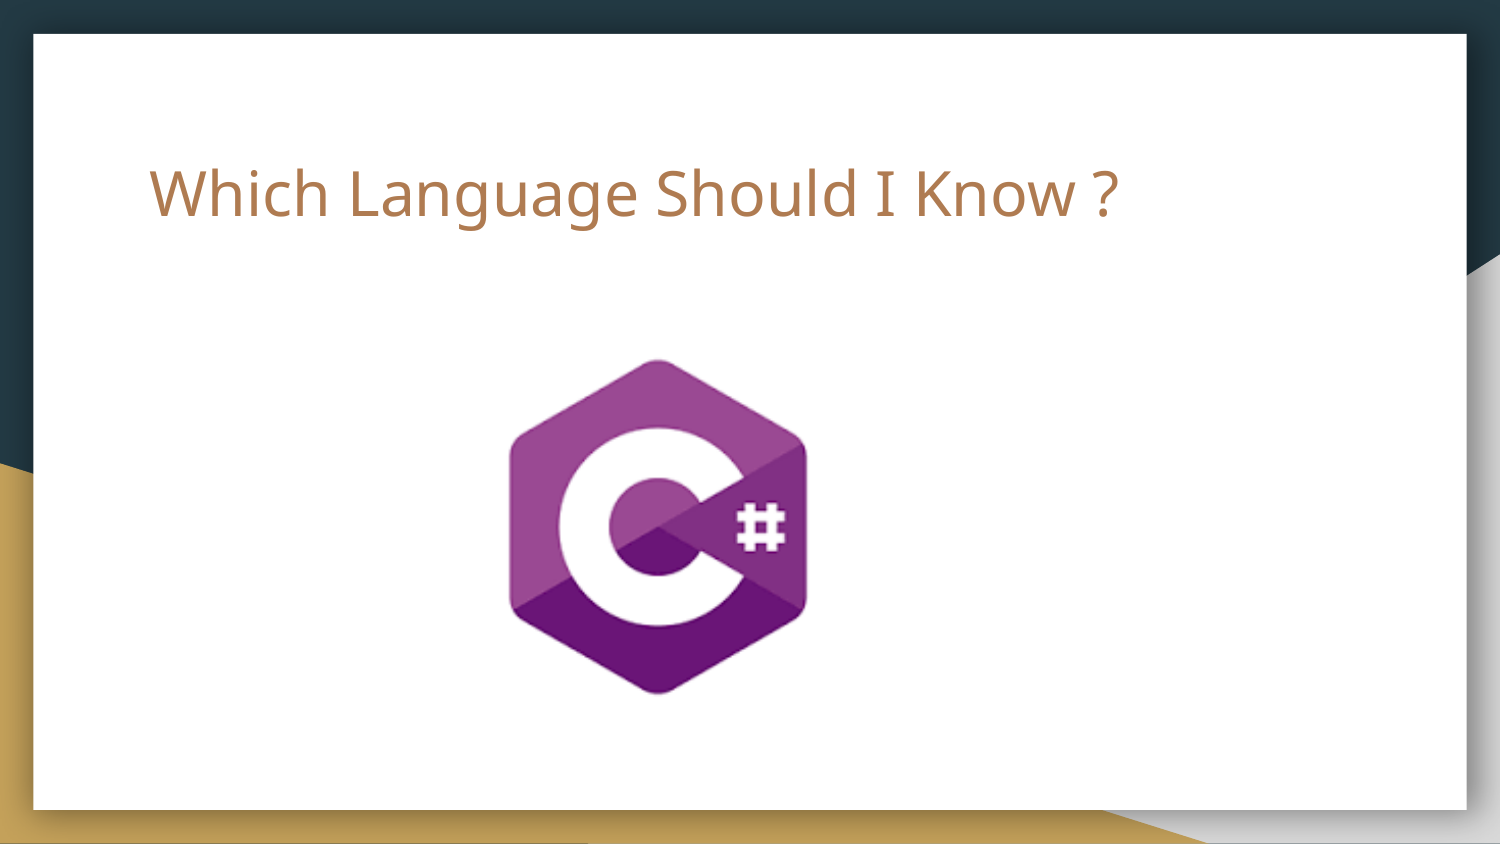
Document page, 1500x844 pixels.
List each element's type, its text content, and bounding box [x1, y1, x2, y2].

title Which Language Should I Know ? [134, 138, 1366, 296]
picture [430, 299, 887, 756]
